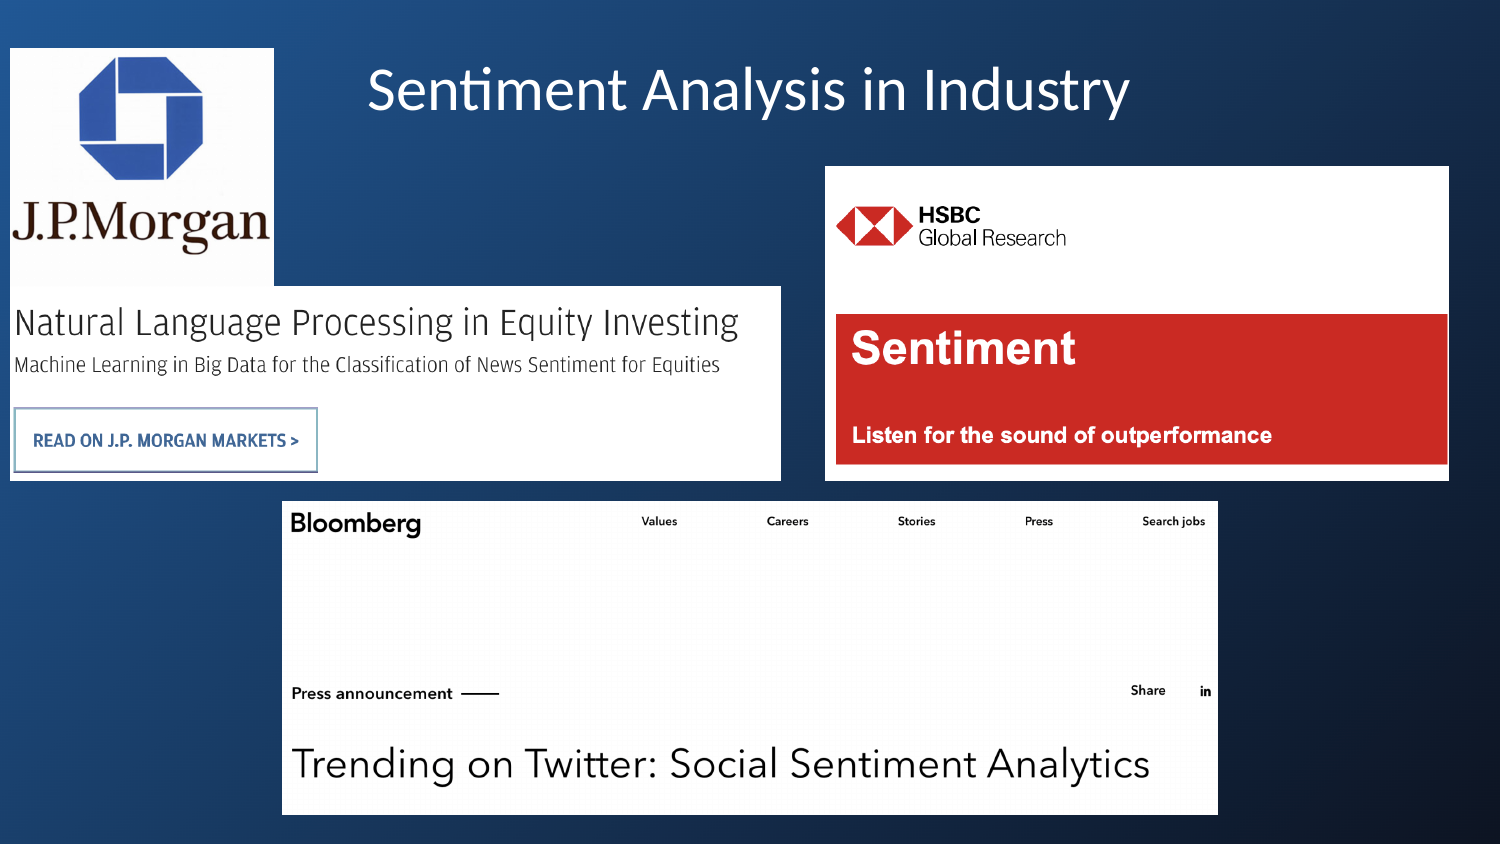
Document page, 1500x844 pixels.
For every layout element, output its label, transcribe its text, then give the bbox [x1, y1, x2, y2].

title Sentiment Analysis in Industry [51, 0, 1449, 130]
picture [0, 0, 1500, 844]
